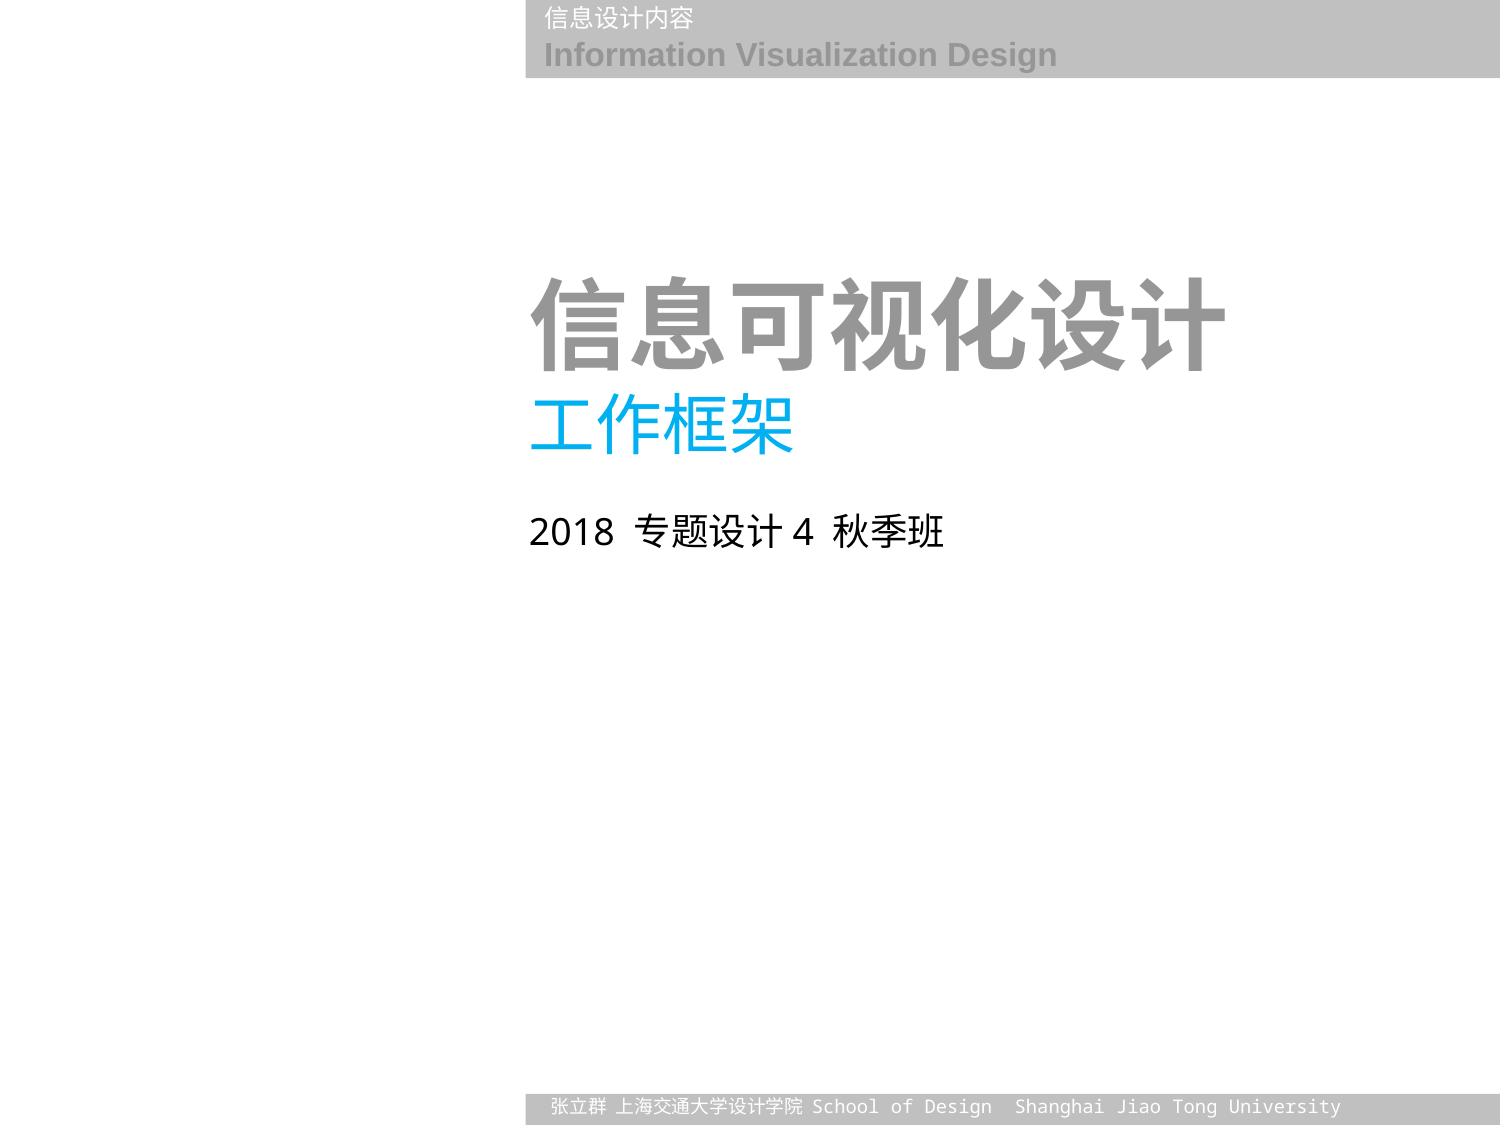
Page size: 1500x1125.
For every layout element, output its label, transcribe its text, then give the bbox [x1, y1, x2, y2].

text_box 信息可视化设计 工作框架 2018 专题设计4 秋季班 [514, 255, 1376, 561]
